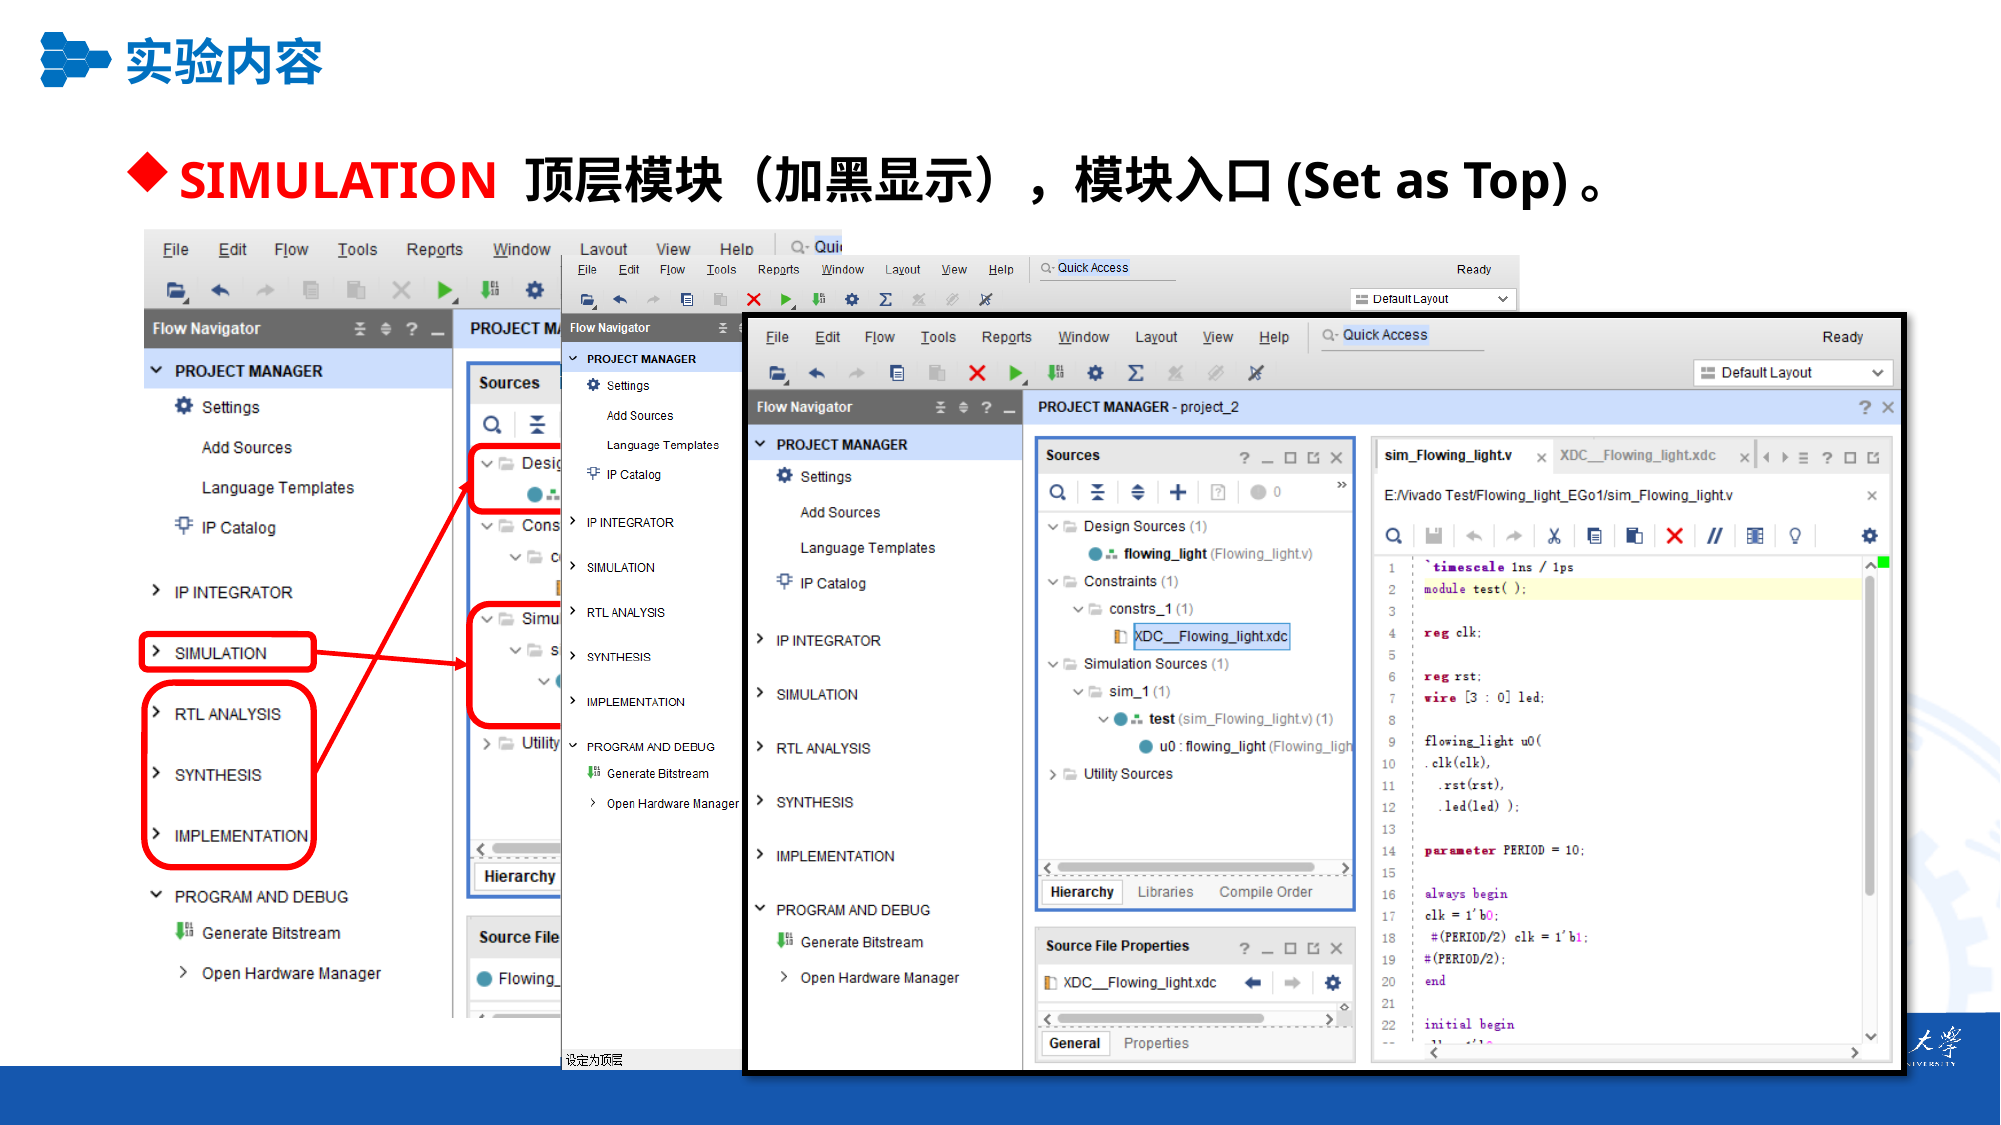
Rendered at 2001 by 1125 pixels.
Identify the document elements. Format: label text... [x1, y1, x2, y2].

text_box 实验内容 [109, 22, 340, 98]
text_box SIMULATION 顶层模块（加黑显示），模块入口(Set as Top)。 [108, 111, 1902, 216]
picture [748, 318, 1902, 1070]
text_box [144, 727, 560, 868]
picture [144, 228, 842, 446]
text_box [144, 446, 560, 603]
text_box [560, 255, 1520, 1070]
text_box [141, 603, 560, 727]
picture [144, 868, 560, 1018]
